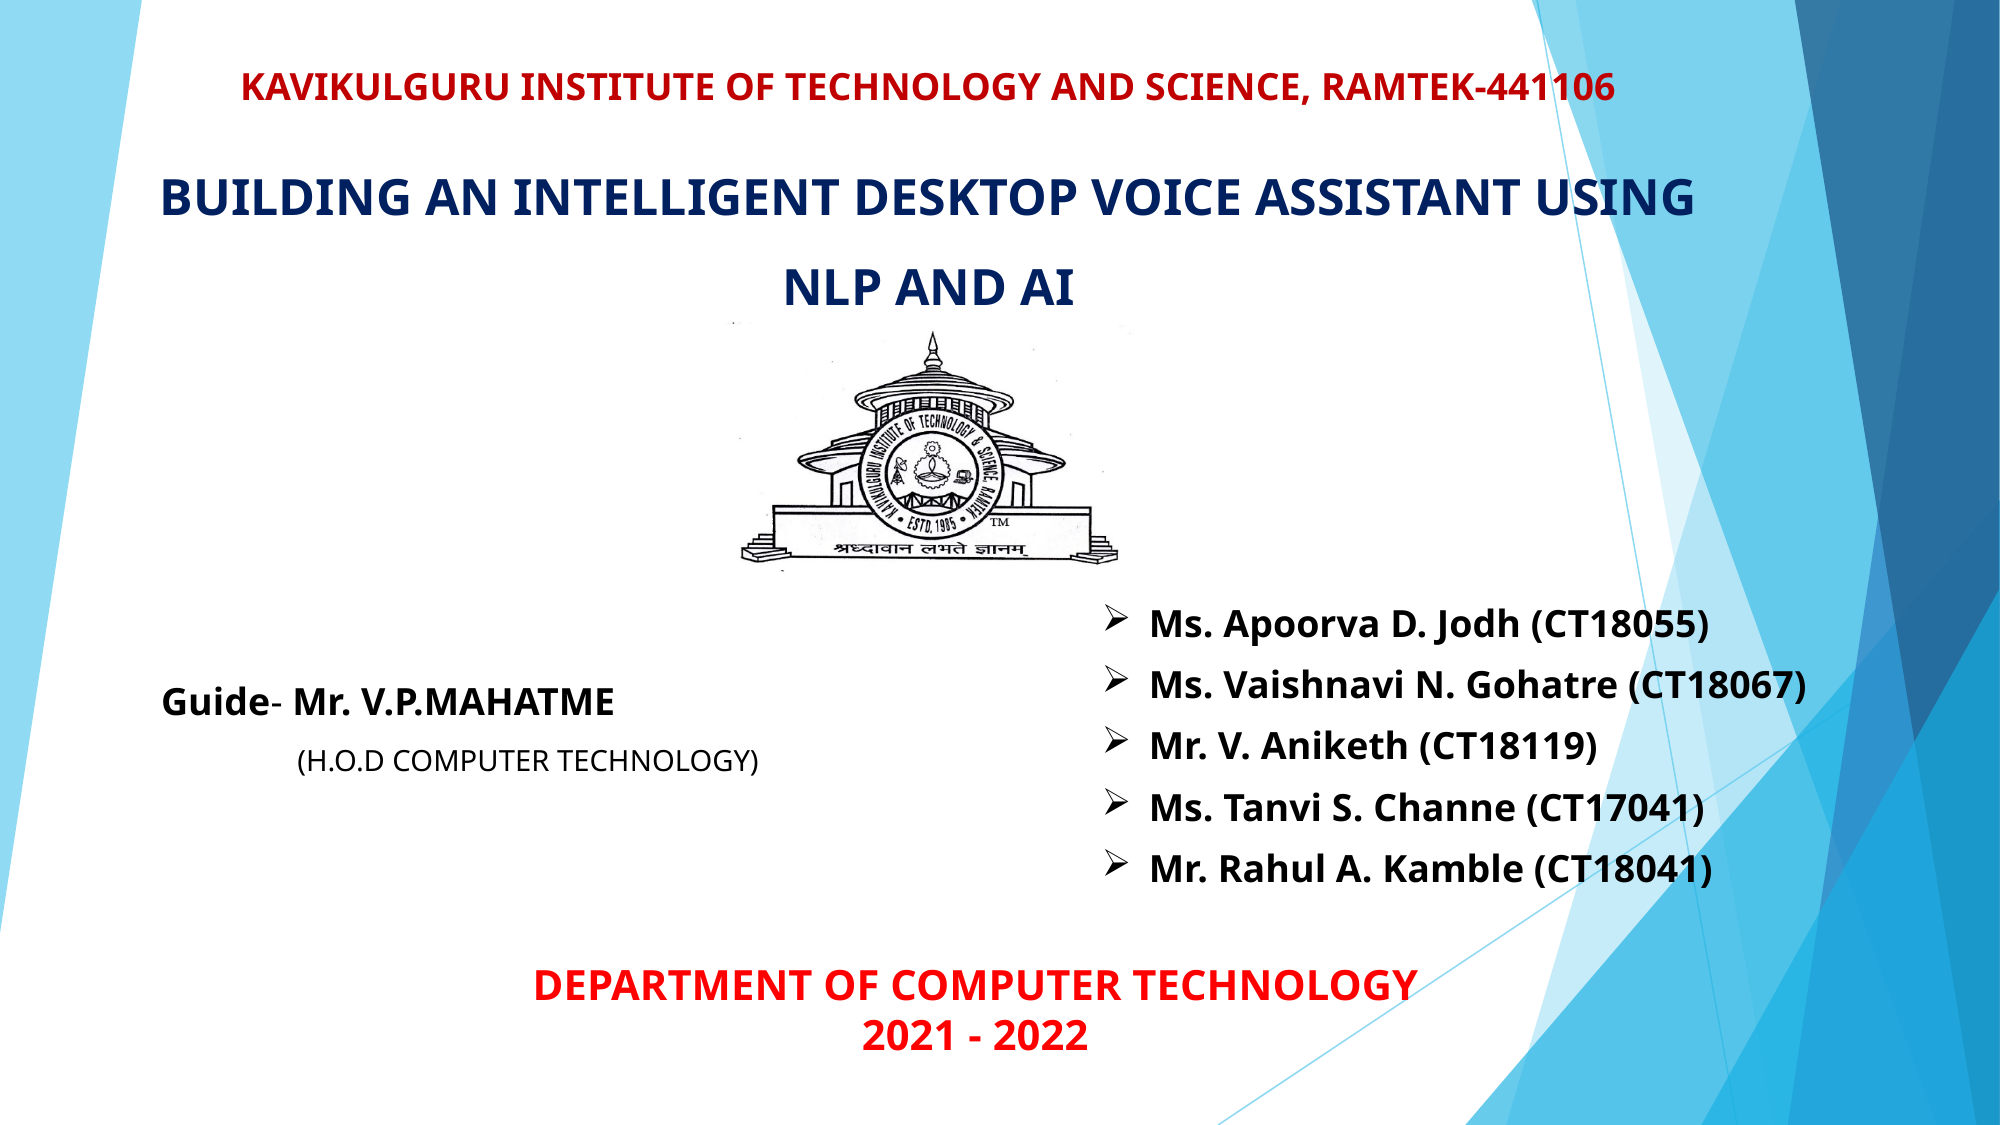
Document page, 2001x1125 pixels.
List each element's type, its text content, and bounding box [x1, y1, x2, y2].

text_box DEPARTMENT OF COMPUTER TECHNOLOGY 2021 - 2022 [396, 951, 1554, 1067]
text_box (H.O.D COMPUTER TECHNOLOGY) [282, 734, 859, 786]
text_box Ms. Apoorva D. Jodh (CT18055) Ms. Vaishnavi N. Gohatre (CT18067) Mr. V. Aniketh (CT18119) Ms. Tanvi S. Channe (CT17041) Mr. Rahul A. Kamble (CT18041) [1085, 592, 1890, 905]
text_box Guide- Mr. V.P.MAHATME [146, 670, 699, 731]
text_box KAVIKULGURU INSTITUTE OF TECHNOLOGY AND SCIENCE, RAMTEK-441106 [146, 55, 1711, 116]
picture [722, 321, 1135, 574]
text_box BUILDING AN INTELLIGENT DESKTOP VOICE ASSISTANT USING NLP AND AI [119, 174, 1738, 276]
